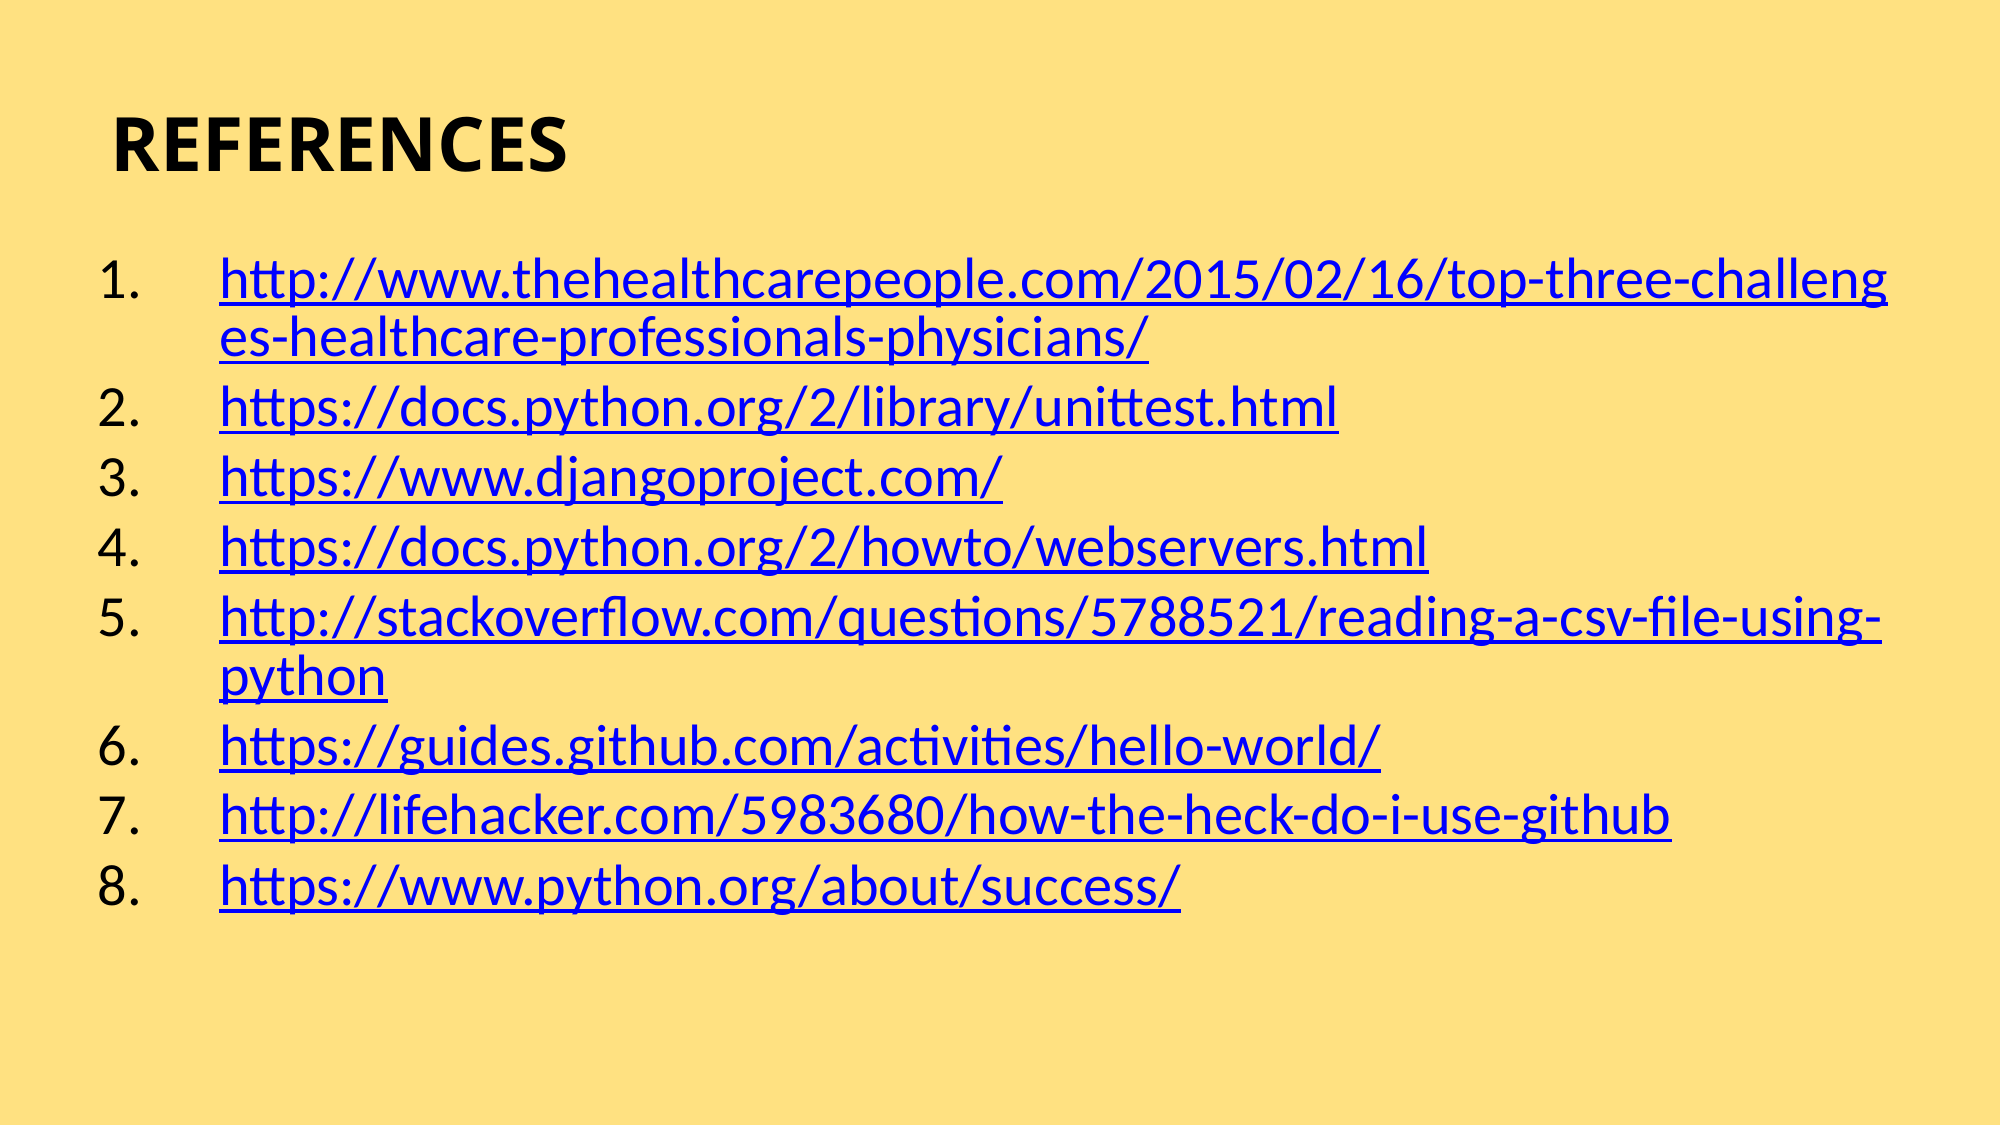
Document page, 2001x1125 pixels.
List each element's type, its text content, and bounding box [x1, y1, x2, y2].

text_box http://www.thehealthcarepeople.com/2015/02/16/top-three-challenges-healthcare-professionals-physicians/ https://docs.python.org/2/library/unittest.html https://www.djangoproject.com/ https://docs.python.org/2/howto/webservers.html http://stackoverflow.com/questions/5788521/reading-a-csv-file-using-python https://guides.github.com/activities/hello-world/ http://lifehacker.com/5983680/how-the-heck-do-i-use-github https://www.python.org/about/success/ [82, 232, 1925, 878]
text_box Refactoring : SRP [220, 878, 1180, 914]
text_box REFERENCES [96, 89, 584, 194]
